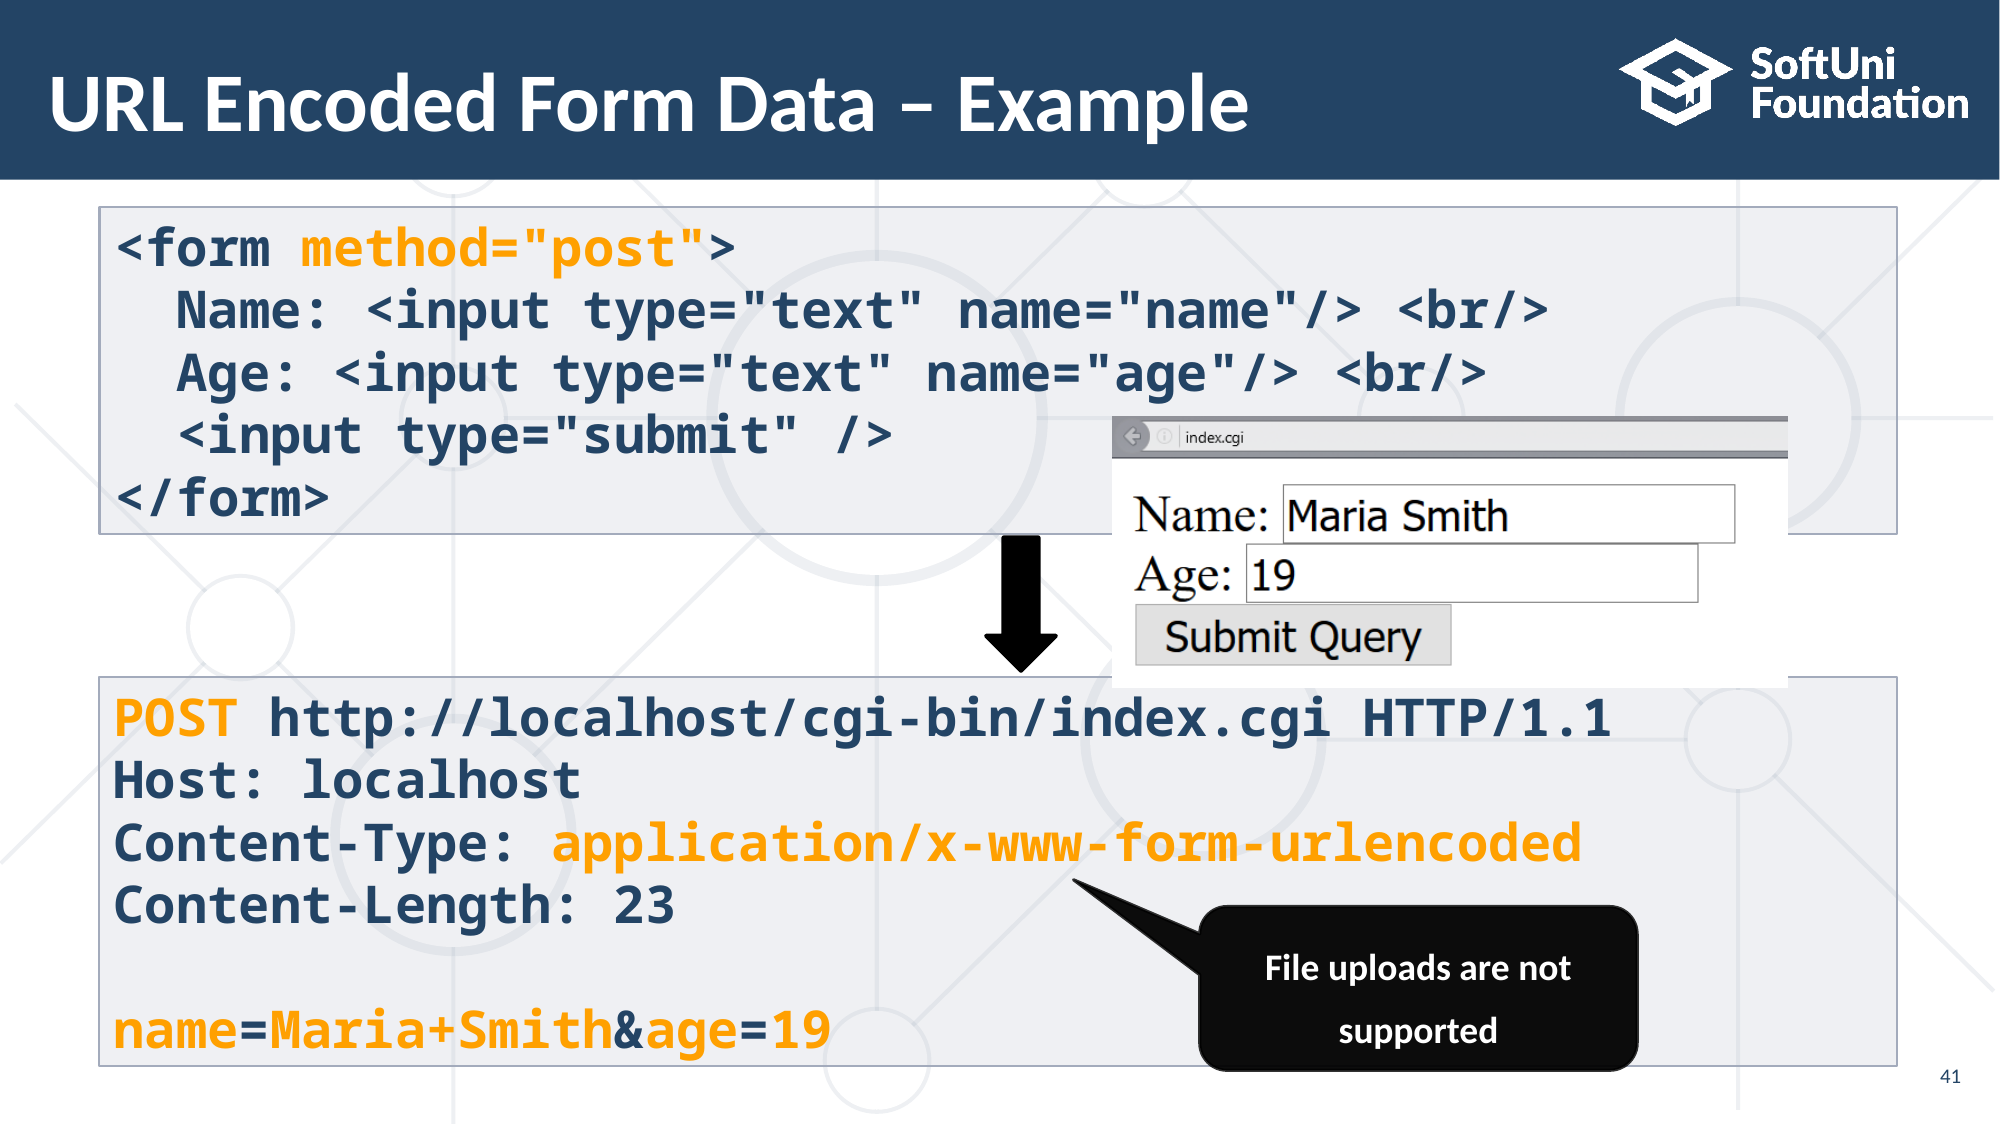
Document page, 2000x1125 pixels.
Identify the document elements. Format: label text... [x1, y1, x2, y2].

text_box 31 [1896, 1049, 1968, 1100]
text_box File uploads are not supported [1071, 877, 1640, 1073]
text_box [984, 535, 1058, 673]
text_box URL Encoded Form Data – Example [30, 6, 1602, 189]
text_box <form method="post"> Name: <input type="text" name="name"/> <br/> Age: <input type="text" name="age"/> <br/> <input type="submit" /> </form> [99, 206, 1898, 534]
picture [1618, 38, 1968, 126]
picture [1111, 416, 1788, 689]
text_box POST http://localhost/cgi-bin/index.cgi HTTP/1.1 Host: localhost Content-Type: application/x-www-form-urlencoded Content-Length: 23 name=Maria+Smith&age=19 [98, 676, 1897, 1067]
